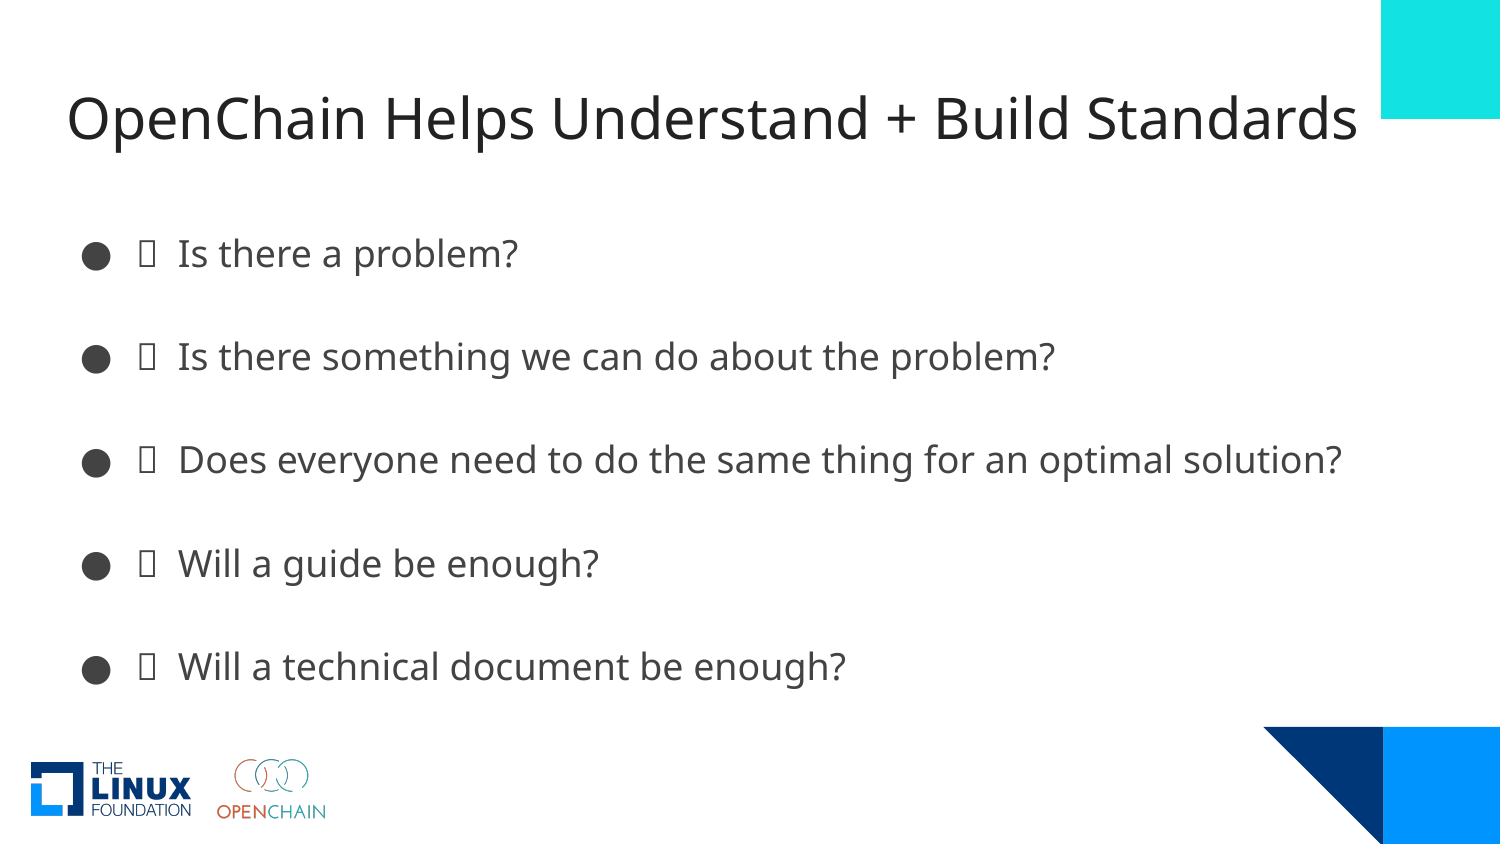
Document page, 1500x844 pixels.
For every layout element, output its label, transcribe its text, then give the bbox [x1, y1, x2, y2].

title OpenChain Helps Understand + Build Standards [51, 67, 1449, 167]
list ✅ Is there a problem? ✅ Is there something we can do about the problem? ✅ Does everyone need to do the same thing for an optimal solution? ❌ Will a guide be enough? ❌ Will a technical document be enough? [46, 207, 1444, 756]
picture [215, 757, 327, 821]
picture [31, 762, 191, 816]
